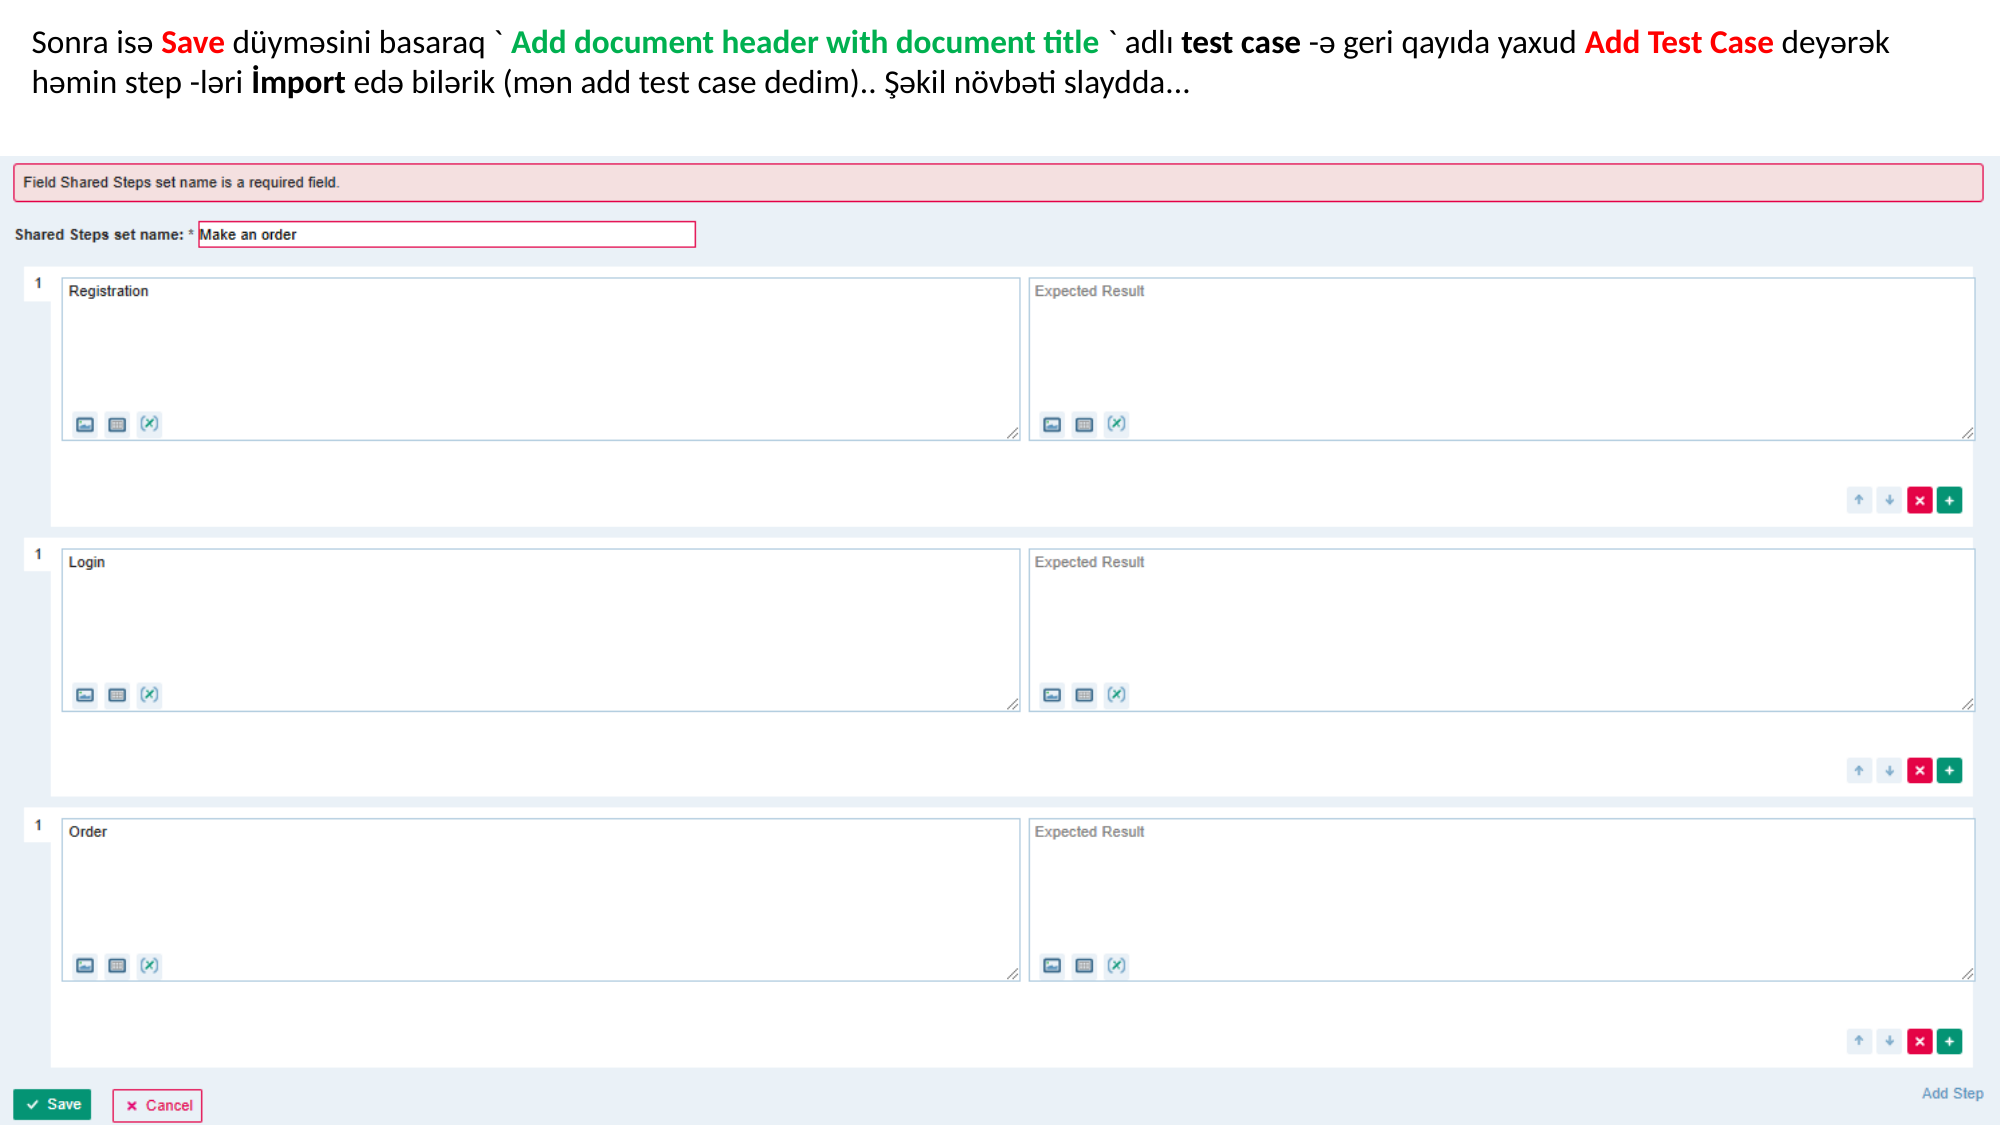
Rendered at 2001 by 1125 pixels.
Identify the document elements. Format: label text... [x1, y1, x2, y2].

text_box Sonra isə Save düyməsini basaraq ` Add document header with document title ` adlı test case -ə geri qayıda yaxud Add Test Case deyərək həmin step -ləri İmport edə bilərik (mən add test case dedim).. Şəkil növbəti slaydda... [16, 12, 1983, 108]
picture [0, 156, 2000, 1125]
